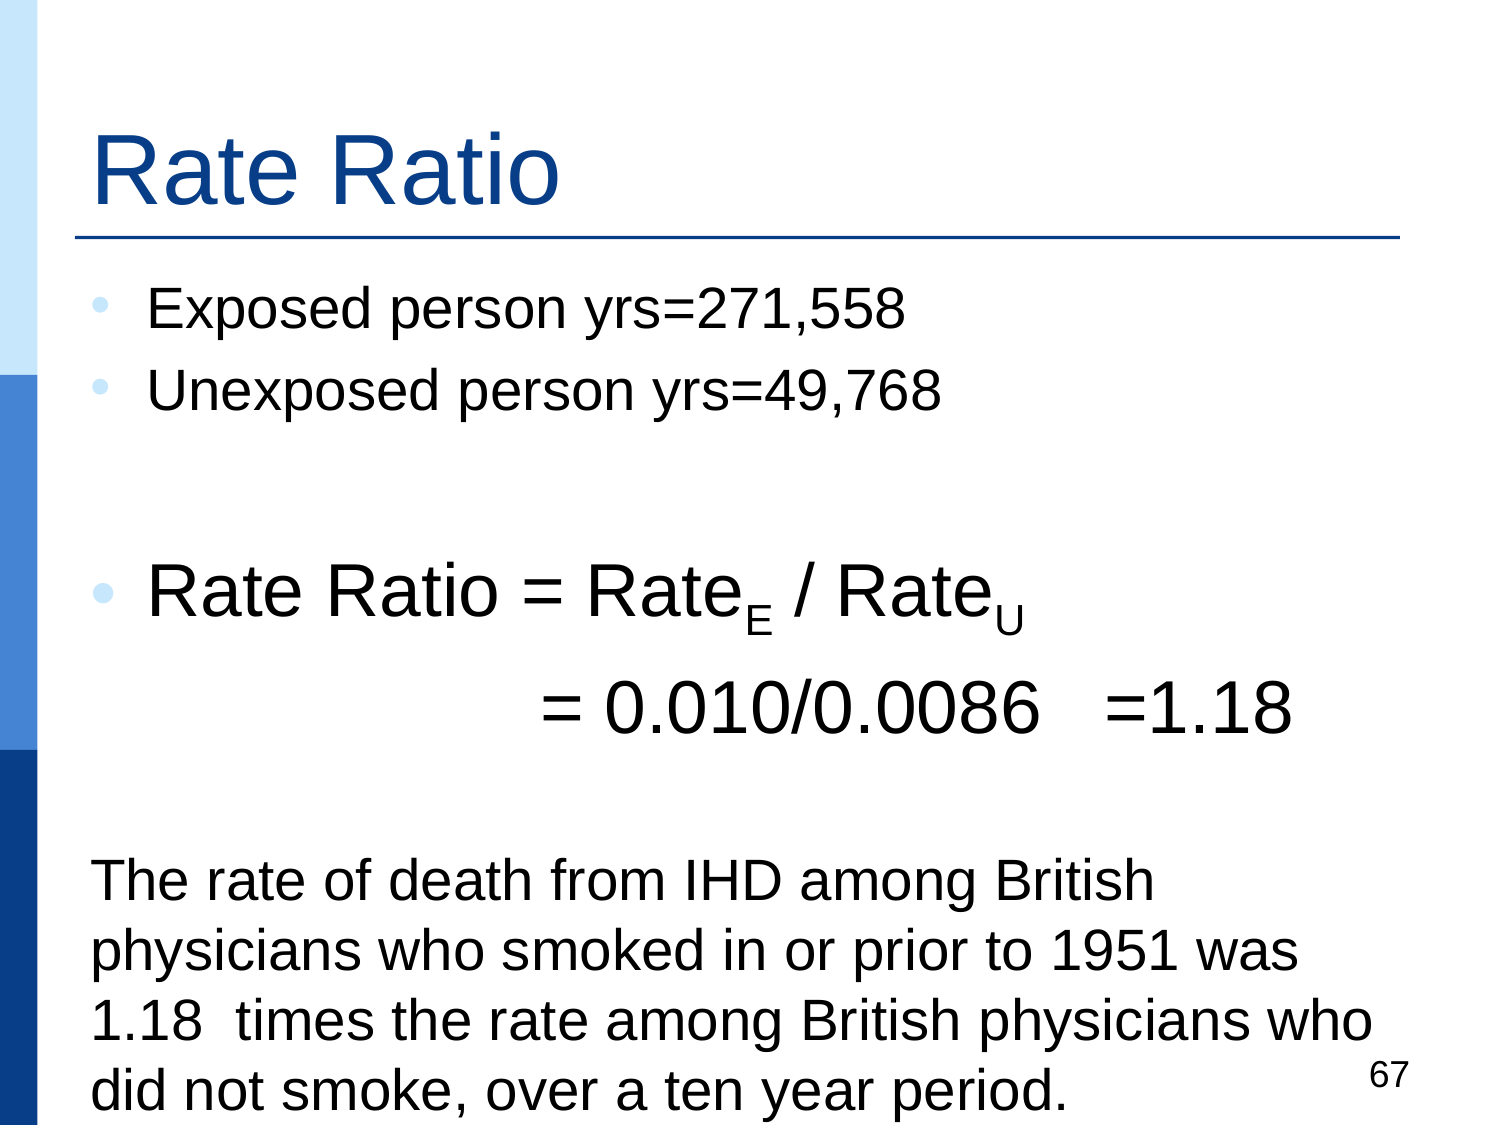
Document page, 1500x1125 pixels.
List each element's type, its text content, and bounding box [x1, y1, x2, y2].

title Rate Ratio [74, 45, 1426, 233]
slide_number 67 [1074, 1042, 1425, 1103]
list Exposed person yrs=271,558 Unexposed person yrs=49,768 Rate Ratio = RateE / RateU = 0.010/0.0086 =1.18 The rate of death from IHD among British physicians who smoked in or prior to 1951 was 1.18 times the rate among British physicians who did not smoke, over a ten year period. [74, 262, 1426, 1006]
